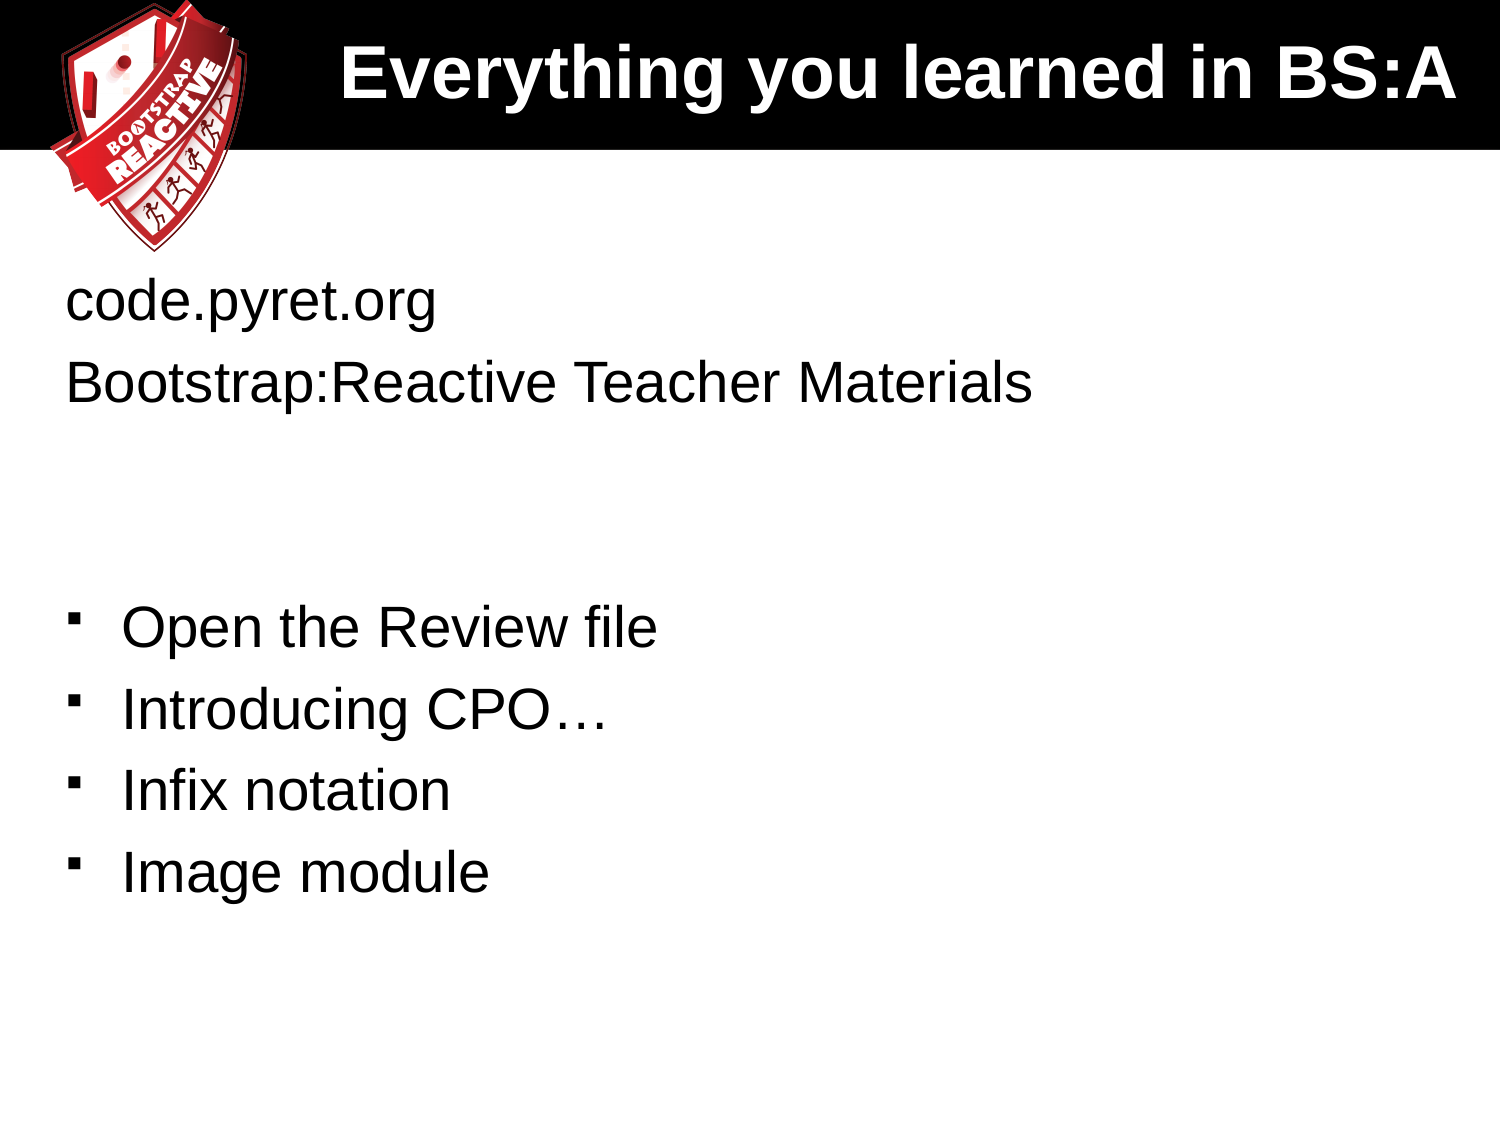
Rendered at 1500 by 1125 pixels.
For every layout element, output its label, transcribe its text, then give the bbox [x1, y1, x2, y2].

title Everything you learned in BS:A [50, 0, 1475, 138]
list code.pyret.org Bootstrap:Reactive Teacher Materials Open the Review file Introducing CPO… Infix notation Image module [50, 254, 1475, 998]
picture [50, 138, 250, 252]
